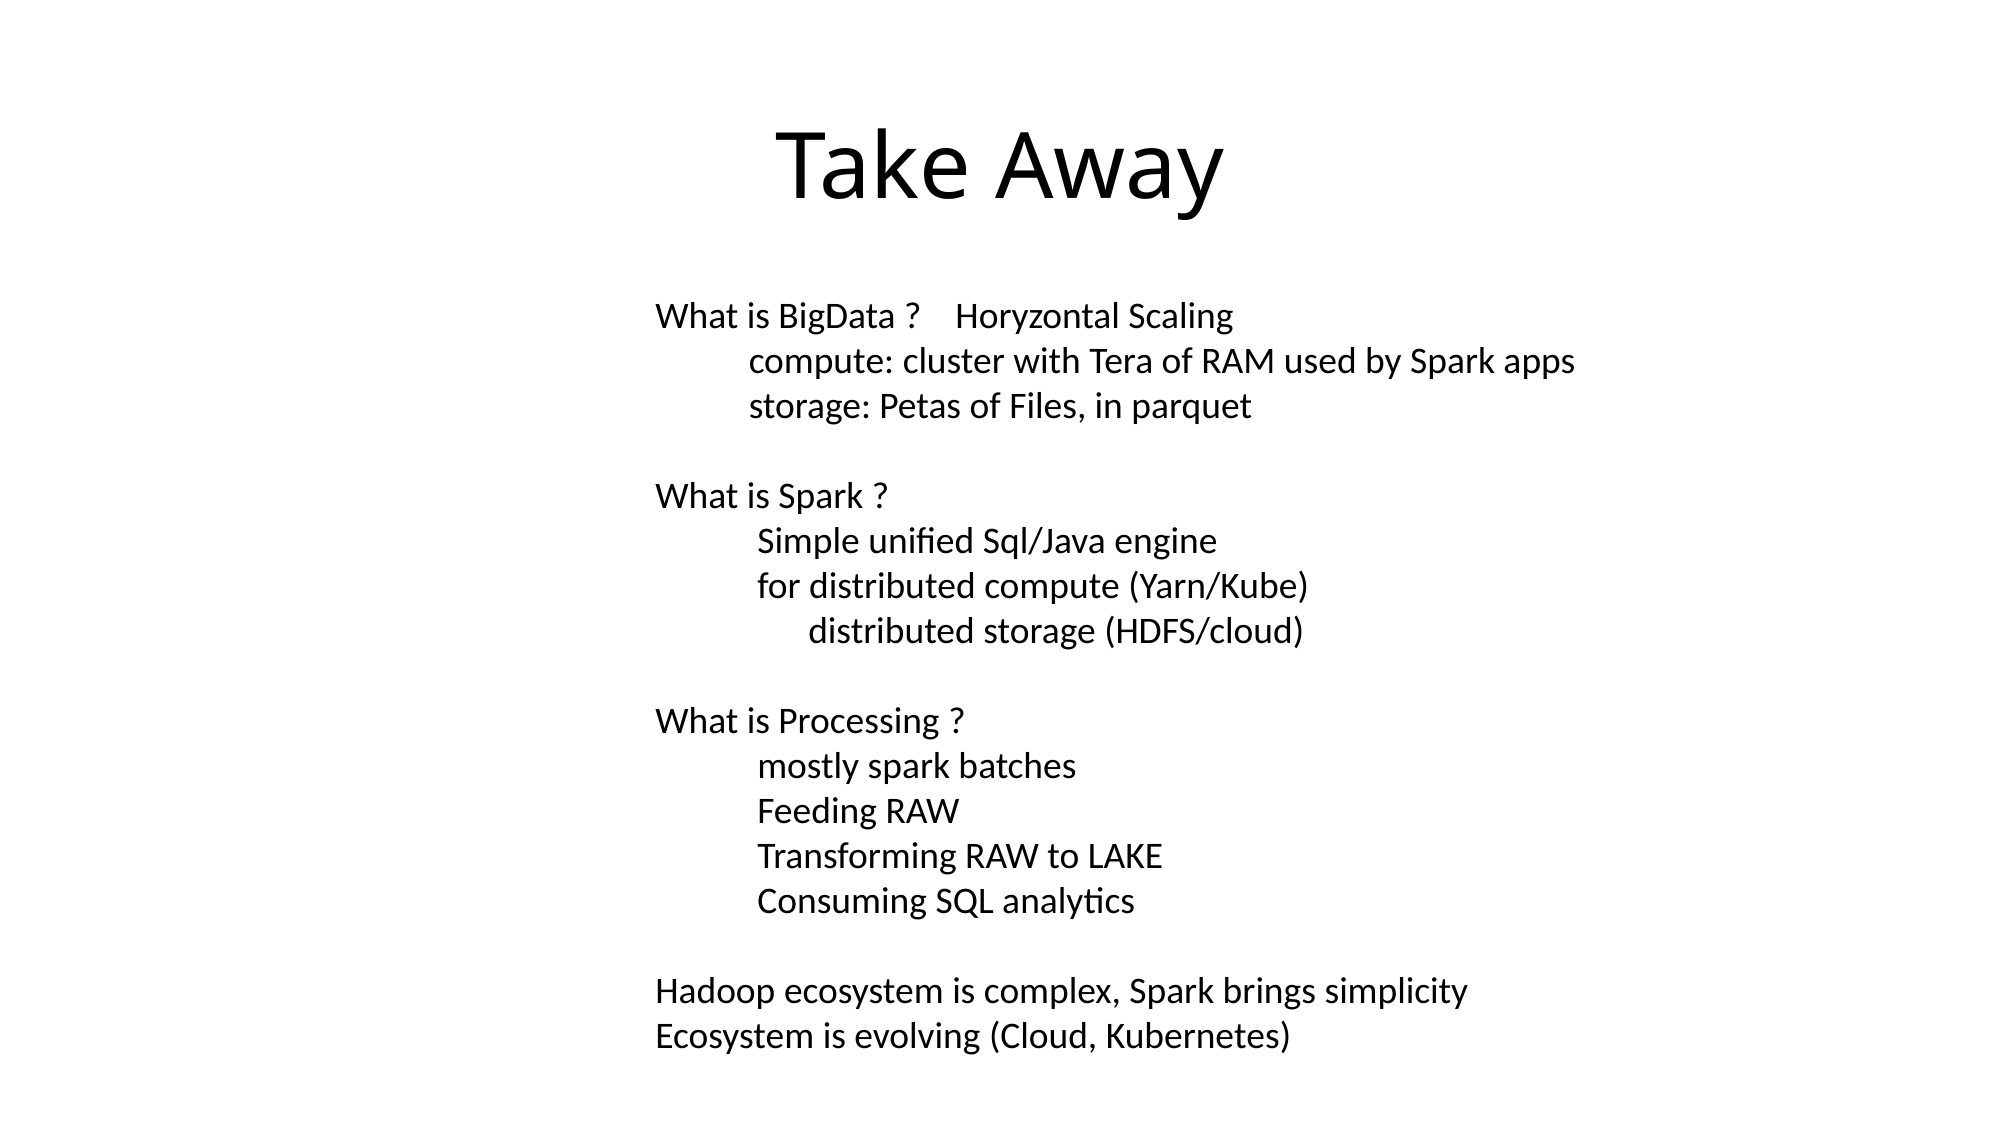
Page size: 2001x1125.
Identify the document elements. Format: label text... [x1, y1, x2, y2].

title Take Away [137, 59, 1863, 278]
text_box What is BigData ? Horyzontal Scaling compute: cluster with Tera of RAM used by Spark apps storage: Petas of Files, in parquet What is Spark ? Simple unified Sql/Java engine for distributed compute (Yarn/Kube) distributed storage (HDFS/cloud) What is Processing ? mostly spark batches Feeding RAW Transforming RAW to LAKE Consuming SQL analytics Hadoop ecosystem is complex, Spark brings simplicity Ecosystem is evolving (Cloud, Kubernetes) [640, 284, 1592, 1064]
